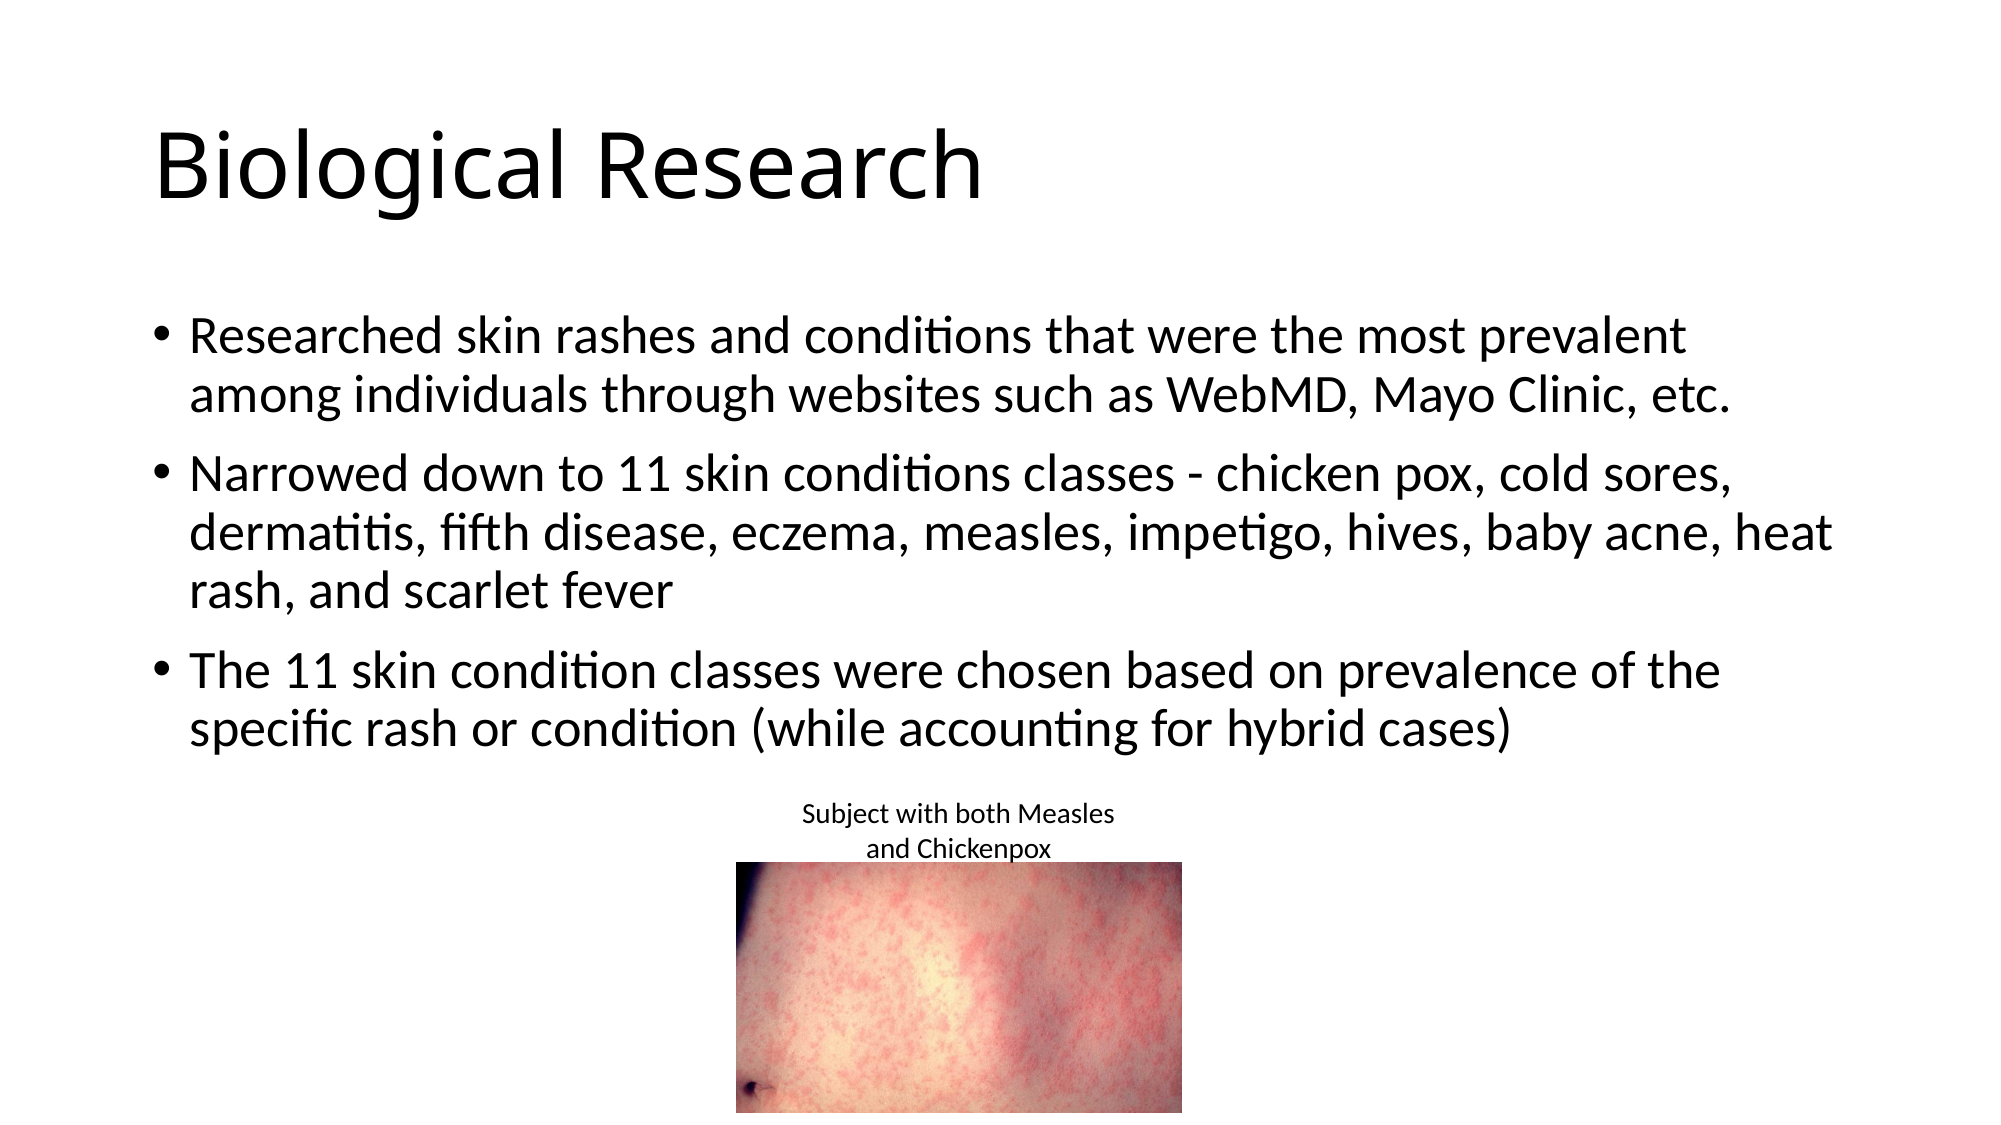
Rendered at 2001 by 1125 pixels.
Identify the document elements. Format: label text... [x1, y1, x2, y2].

list Researched skin rashes and conditions that were the most prevalent among individuals through websites such as WebMD, Mayo Clinic, etc. Narrowed down to 11 skin conditions classes - chicken pox, cold sores, dermatitis, fifth disease, eczema, measles, impetigo, hives, baby acne, heat rash, and scarlet fever The 11 skin condition classes were chosen based on prevalence of the specific rash or condition (while accounting for hybrid cases) [137, 299, 1863, 1014]
title Biological Research [137, 59, 1863, 278]
text_box Subject with both Measles and Chickenpox [765, 787, 1152, 862]
picture [736, 862, 1182, 1113]
